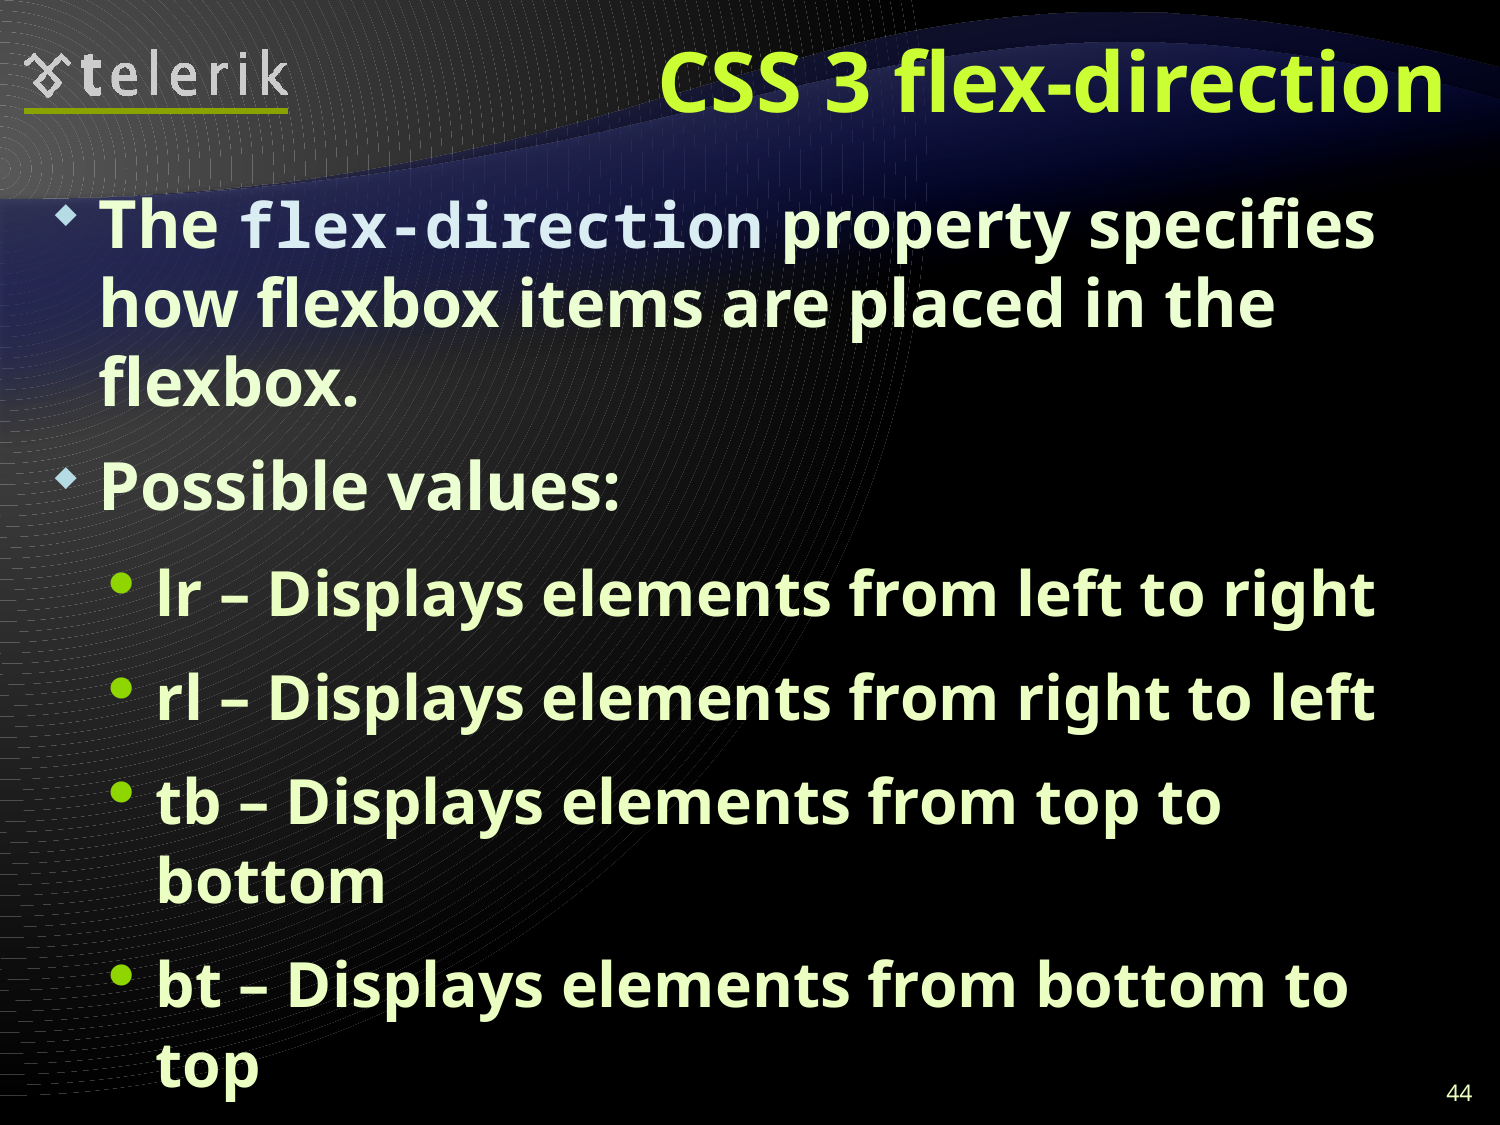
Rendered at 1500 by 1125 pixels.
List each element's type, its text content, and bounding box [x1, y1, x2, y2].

title CSS 3 flex-direction [300, 12, 1463, 163]
slide_number 44 [1412, 1074, 1488, 1113]
list The flex-direction property specifies how flexbox items are placed in the flexbox. Possible values: lr – Displays elements from left to right rl – Displays elements from right to left tb – Displays elements from top to bottom bt – Displays elements from bottom to top inline and inline-reverse block and block-reverse [37, 174, 1463, 1100]
picture [24, 49, 288, 114]
